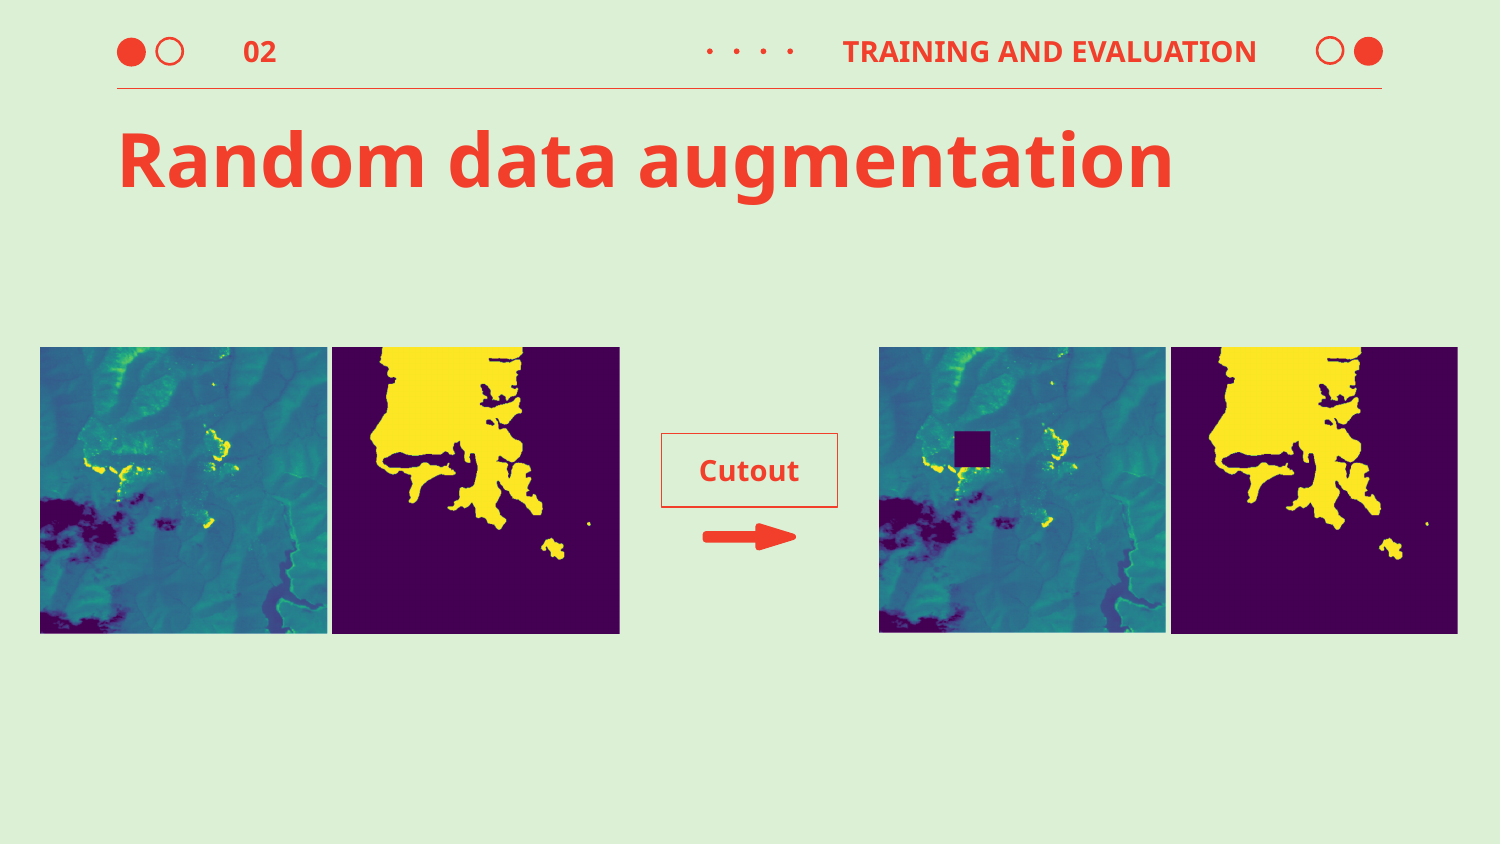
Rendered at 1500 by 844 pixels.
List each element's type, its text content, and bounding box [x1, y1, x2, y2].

text_box [705, 526, 793, 548]
text_box Cutout [661, 433, 838, 507]
picture [879, 347, 1167, 634]
title Random data augmentation [101, 97, 1383, 204]
picture [332, 347, 620, 634]
picture [40, 347, 328, 634]
picture [1170, 347, 1459, 634]
